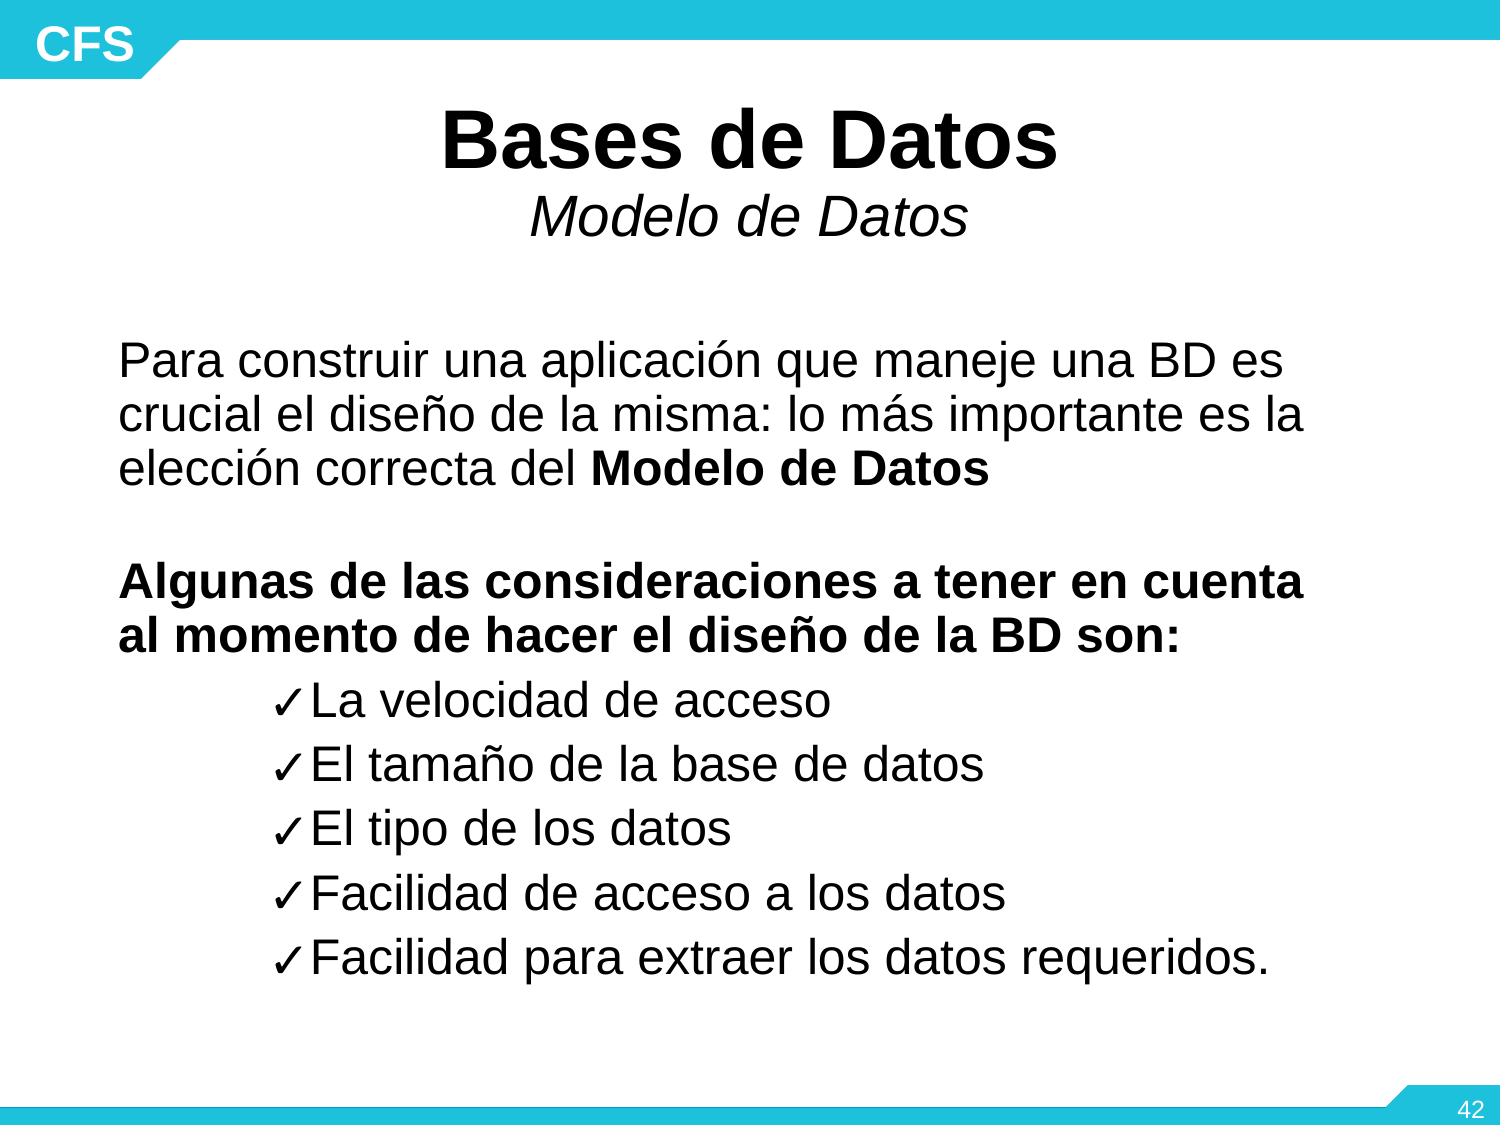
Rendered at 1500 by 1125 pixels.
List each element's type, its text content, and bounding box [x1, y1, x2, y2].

text_box Para construir una aplicación que maneje una BD es crucial el diseño de la misma: lo más importante es la elección correcta del Modelo de Datos Algunas de las consideraciones a tener en cuenta al momento de hacer el diseño de la BD son: La velocidad de acceso El tamaño de la base de datos El tipo de los datos Facilidad de acceso a los datos Facilidad para extraer los datos requeridos. [103, 326, 1347, 1069]
text_box ‹#› [1162, 1078, 1500, 1125]
text_box Bases de Datos Modelo de Datos [103, 72, 1397, 273]
